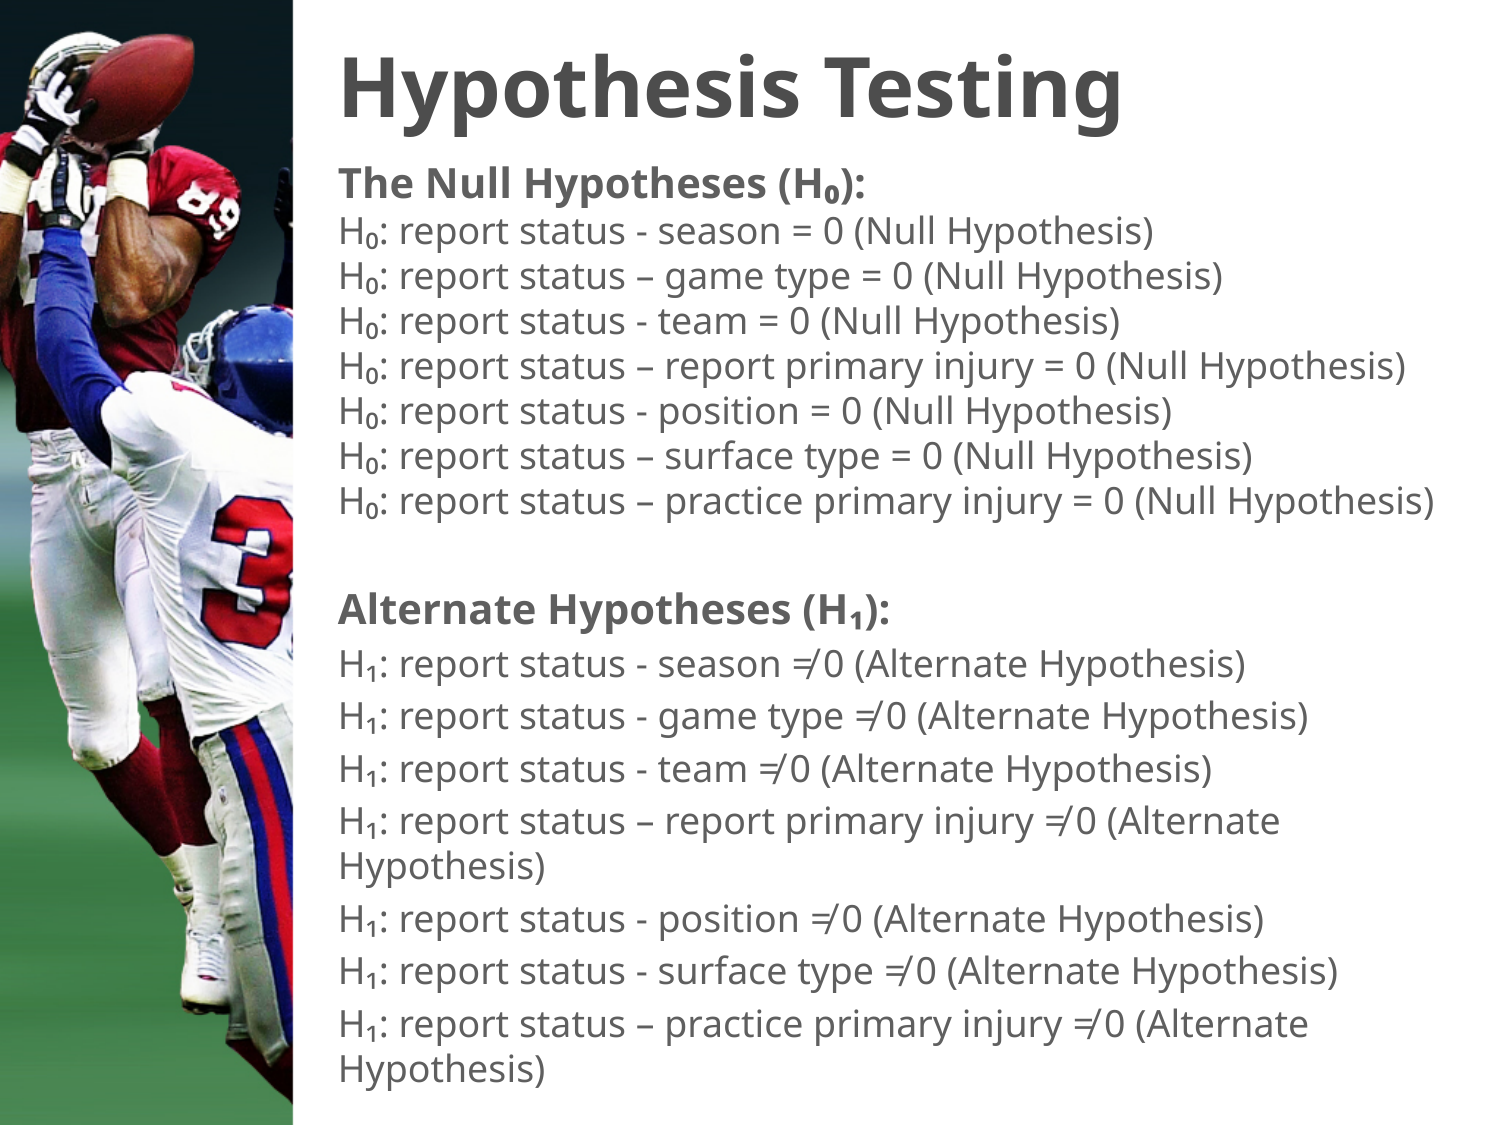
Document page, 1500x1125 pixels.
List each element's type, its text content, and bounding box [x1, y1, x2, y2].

title Hypothesis Testing [322, 31, 1457, 138]
picture [0, 0, 1500, 1125]
list The Null Hypotheses (H₀): H₀: report status - season = 0 (Null Hypothesis) H₀: report status – game type = 0 (Null Hypothesis) H₀: report status - team = 0 (Null Hypothesis) H₀: report status – report primary injury = 0 (Null Hypothesis) H₀: report status - position = 0 (Null Hypothesis) H₀: report status – surface type = 0 (Null Hypothesis) H₀: report status – practice primary injury = 0 (Null Hypothesis) Alternate Hypotheses (H₁): H₁: report status - season ≠ 0 (Alternate Hypothesis) H₁: report status - game type ≠ 0 (Alternate Hypothesis) H₁: report status - team ≠ 0 (Alternate Hypothesis) H₁: report status – report primary injury ≠ 0 (Alternate Hypothesis) H₁: report status - position ≠ 0 (Alternate Hypothesis) H₁: report status - surface type ≠ 0 (Alternate Hypothesis) H₁: report status – practice primary injury ≠ 0 (Alternate Hypothesis) [322, 149, 1459, 1083]
